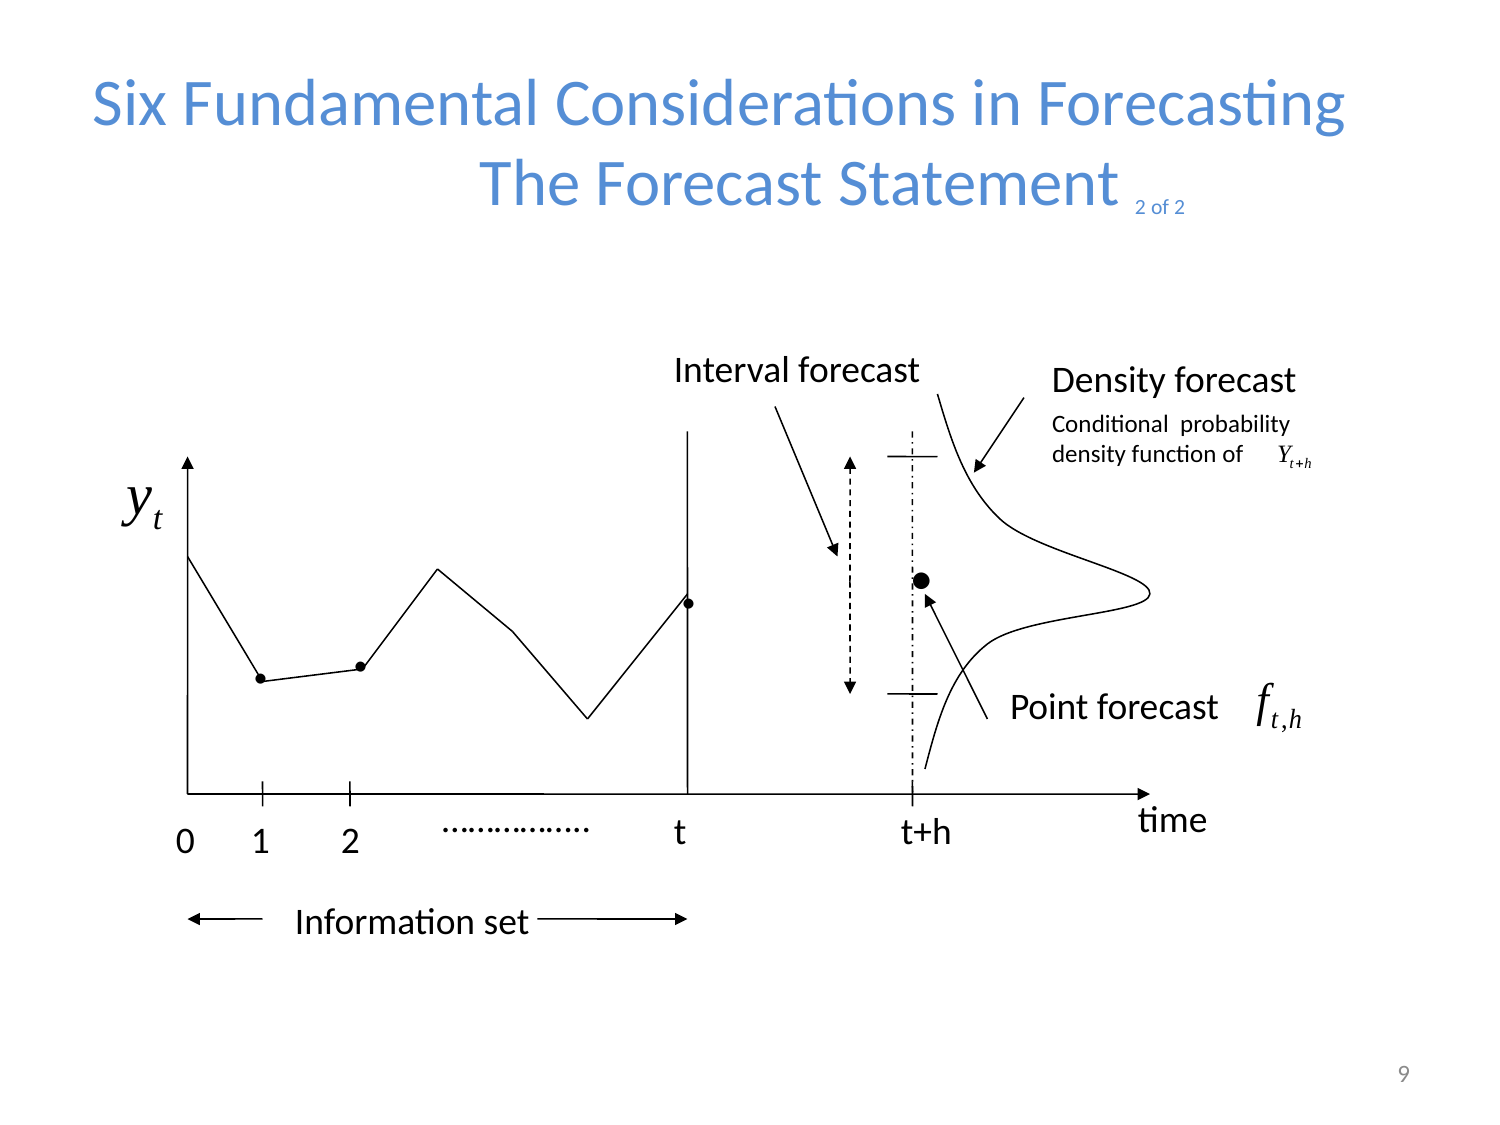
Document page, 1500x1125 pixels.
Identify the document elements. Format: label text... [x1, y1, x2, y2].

slide_number 9 [1074, 1042, 1425, 1103]
title Six Fundamental Considerations in Forecasting The Forecast Statement 2 of 2 [75, 45, 1425, 233]
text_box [112, 337, 1413, 951]
